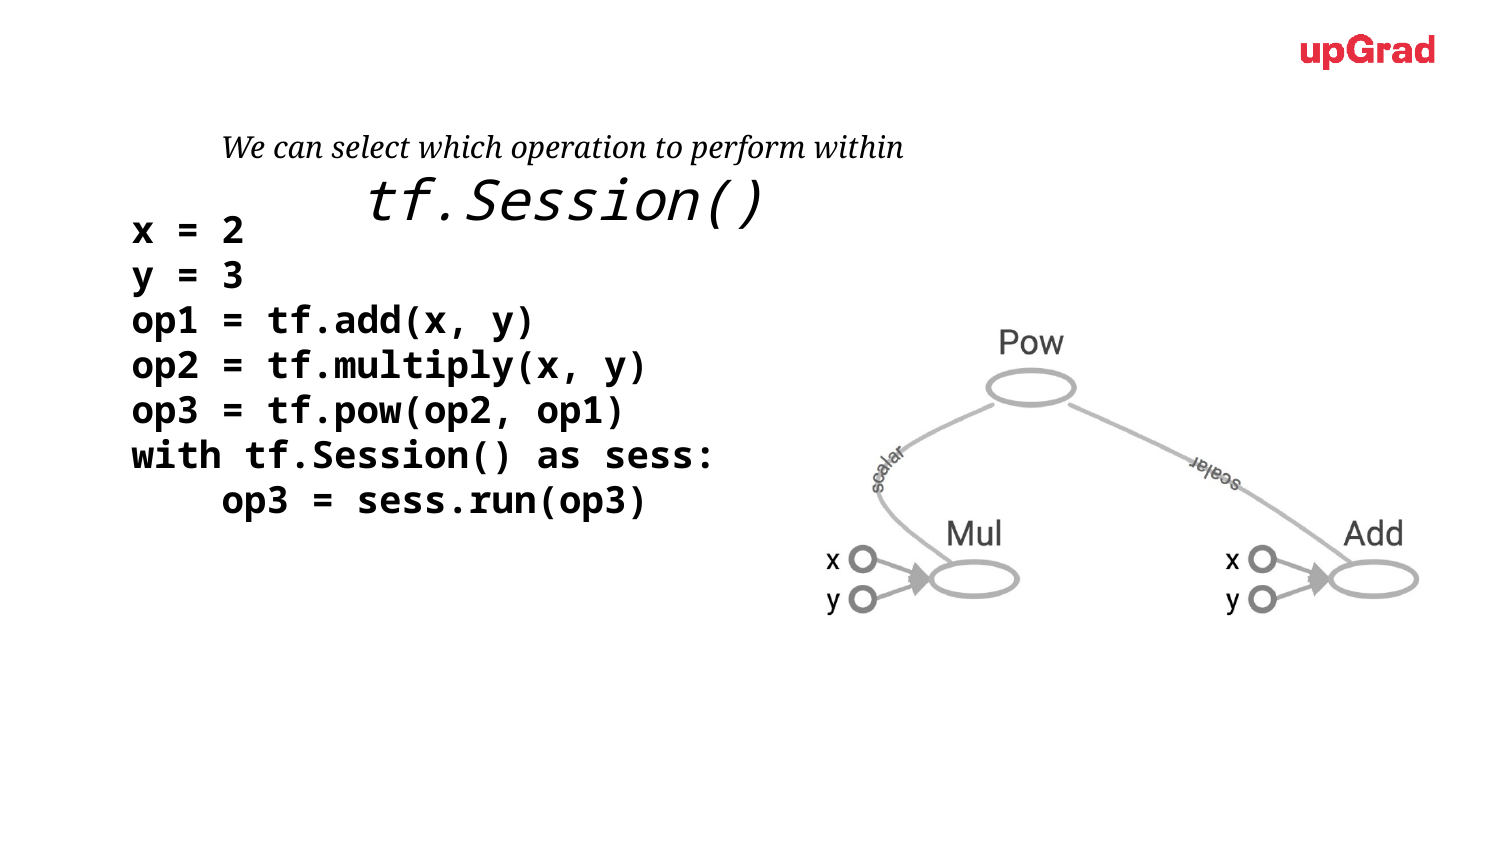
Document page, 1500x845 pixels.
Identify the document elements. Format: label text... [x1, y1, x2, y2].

title We can select which operation to perform within tf.Session() [179, 128, 946, 205]
picture [749, 300, 1453, 648]
list x = 2 y = 3 op1 = tf.add(x, y) op2 = tf.multiply(x, y) op3 = tf.pow(op2, op1) with tf.Session() as sess: op3 = sess.run(op3) [131, 205, 1256, 571]
picture [1300, 34, 1435, 70]
